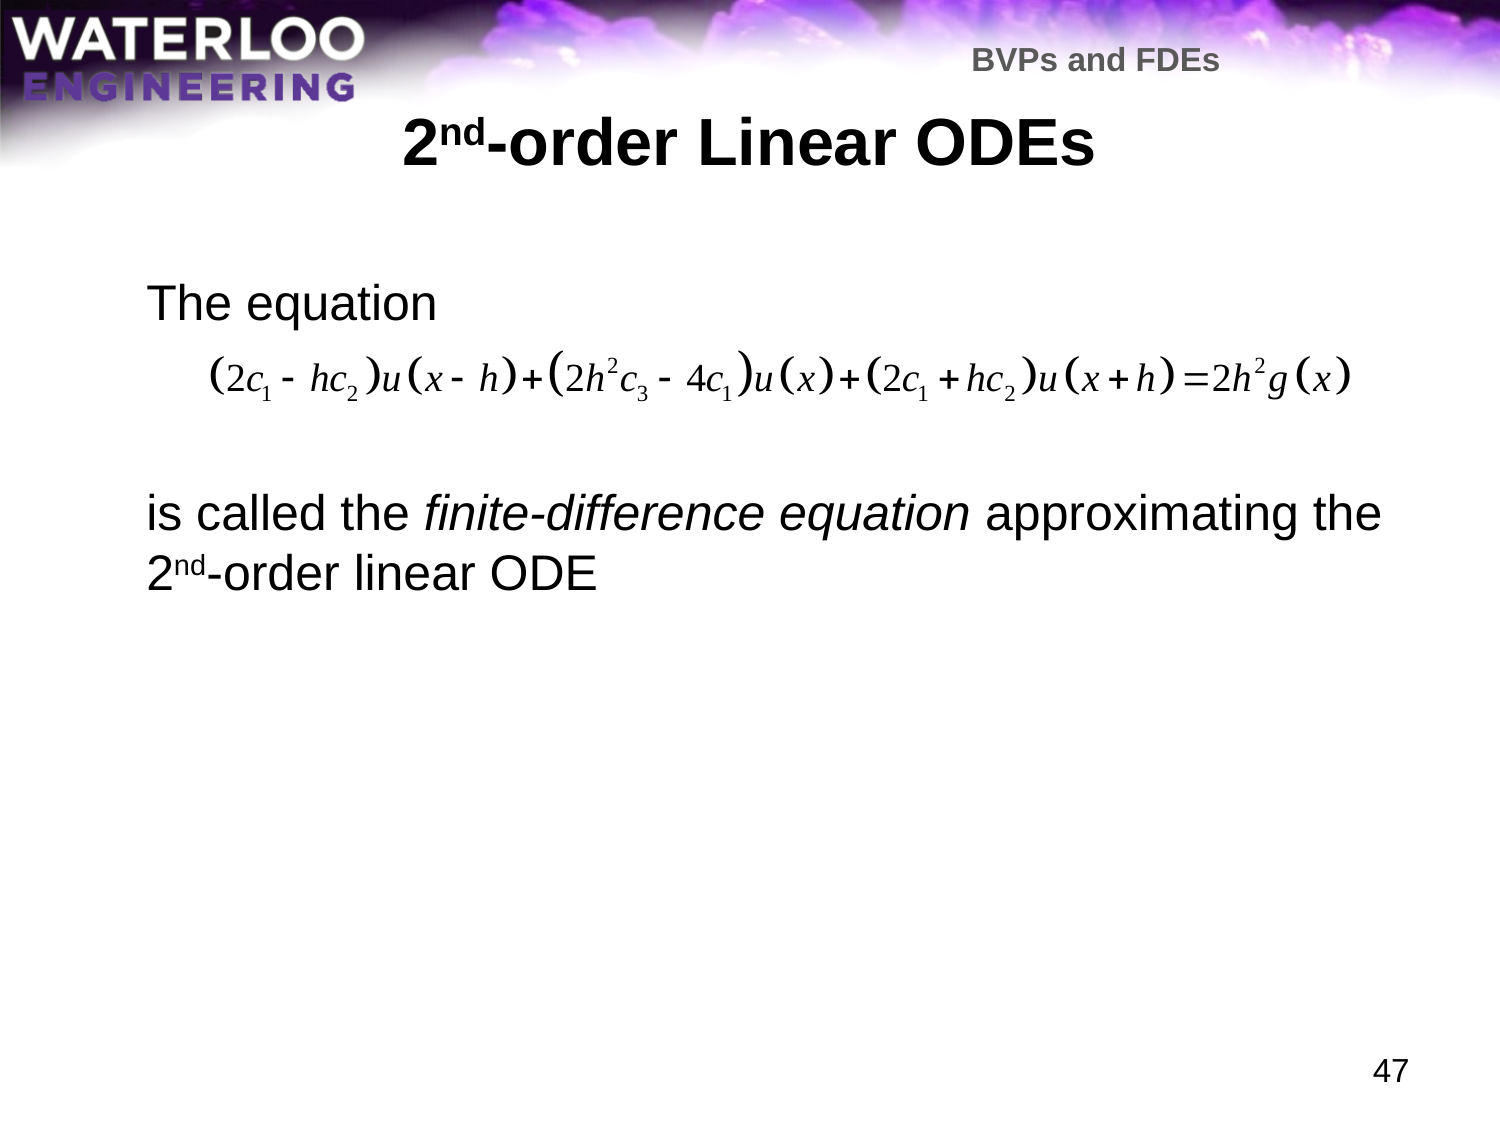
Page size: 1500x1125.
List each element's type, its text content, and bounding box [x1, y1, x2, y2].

footer BVPs and FDEs [535, 31, 1236, 74]
slide_number 47 [1296, 1036, 1425, 1097]
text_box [204, 344, 1355, 418]
picture [0, 0, 1500, 1125]
list The equation is called the finite-difference equation approximating the 2nd-order linear ODE [74, 262, 1426, 1020]
title 2nd-order Linear ODEs [74, 44, 1426, 233]
